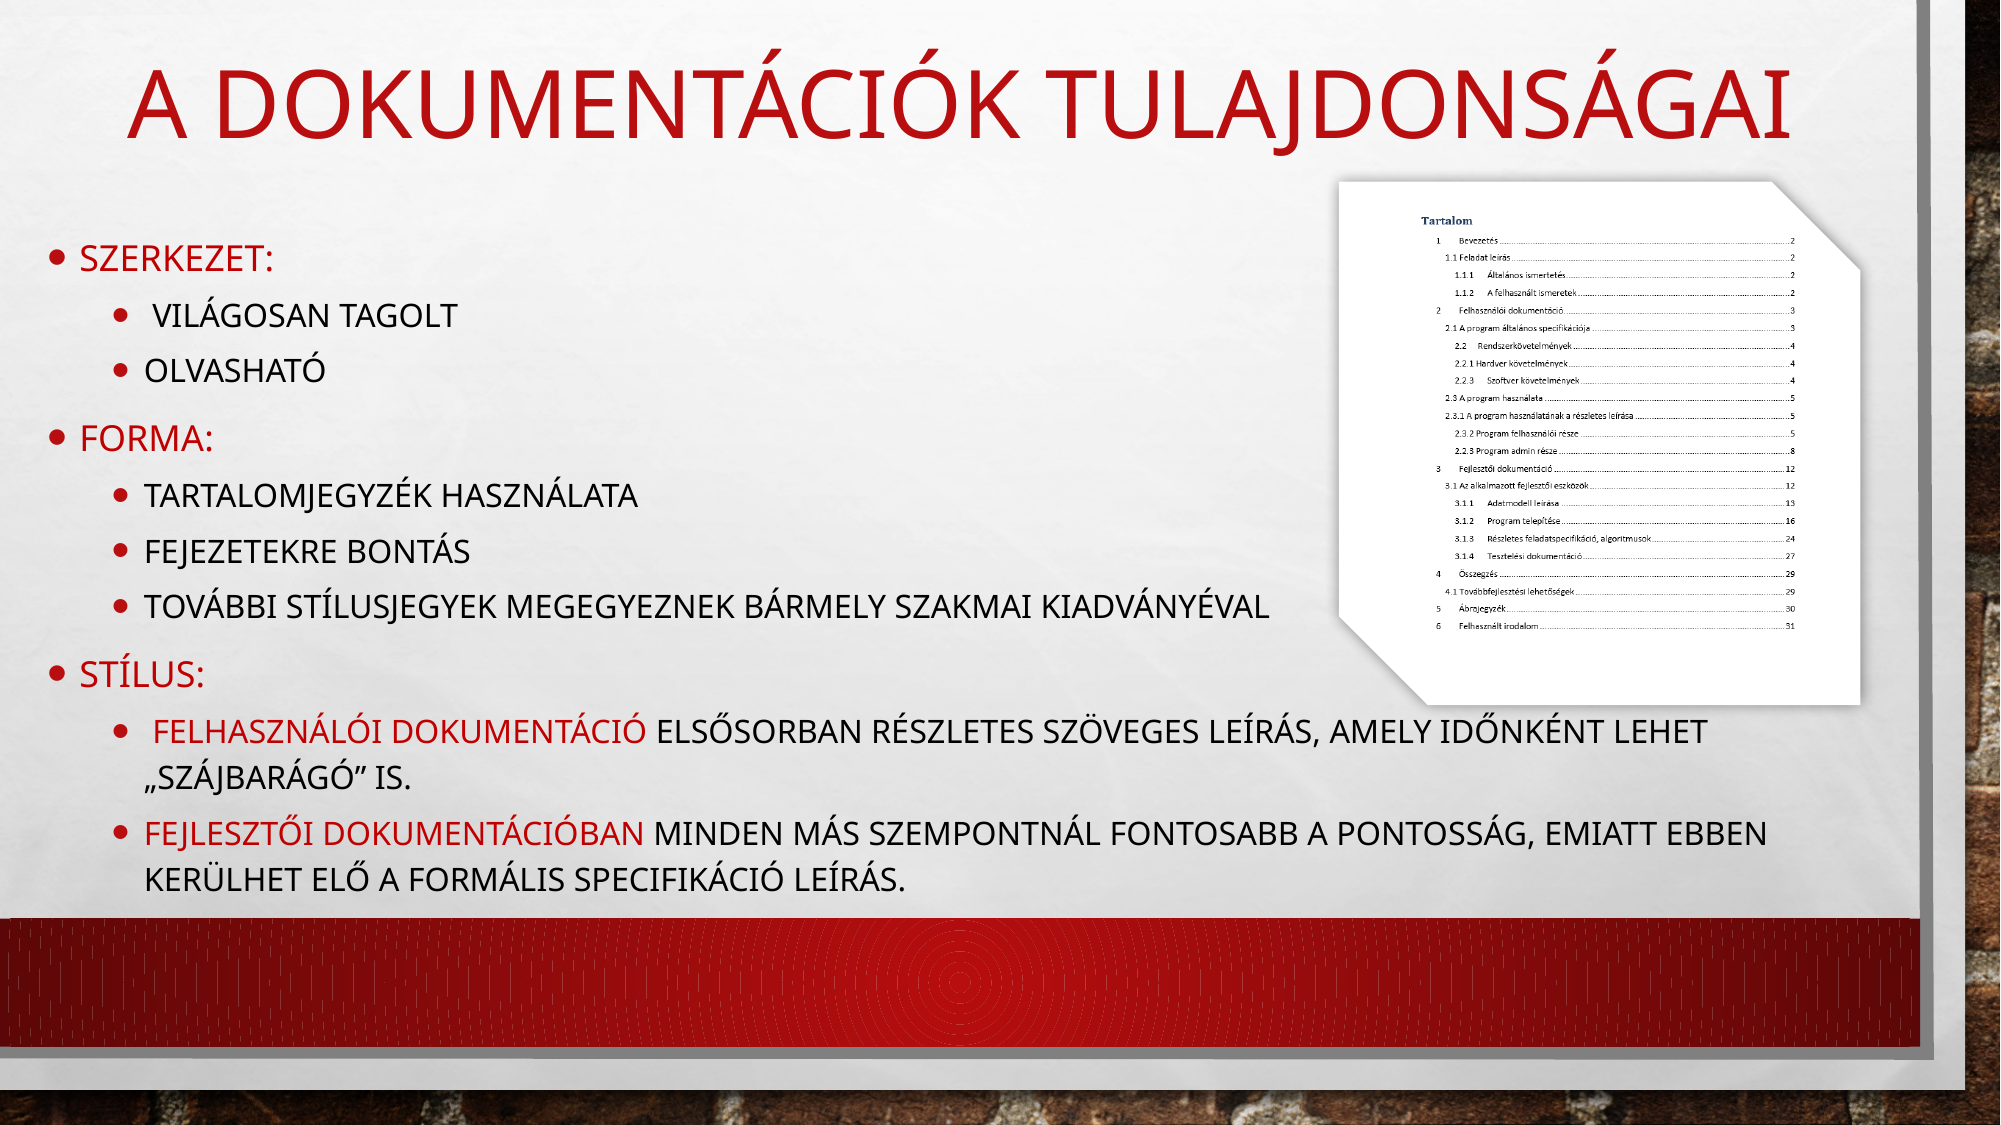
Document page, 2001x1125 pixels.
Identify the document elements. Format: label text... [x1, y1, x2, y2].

title A dokumentációk tulajdonságai [112, 13, 1818, 203]
list Szerkezet: világosan tagolt Olvasható Forma: tartalomjegyzék használata Fejezetekre bontás További stílusjegyek megegyeznek bármely szakmai kiadványéval Stílus: felhasználói dokumentáció elsősorban részletes szöveges leírás, amely időnként lehet „szájbarágó” is. fejlesztői dokumentációban minden más szempontnál fontosabb a pontosság, emiatt ebben kerülhet elő a formális specifikáció leírás. [32, 218, 1926, 907]
picture [0, 0, 2000, 1125]
picture [1346, 188, 1854, 699]
